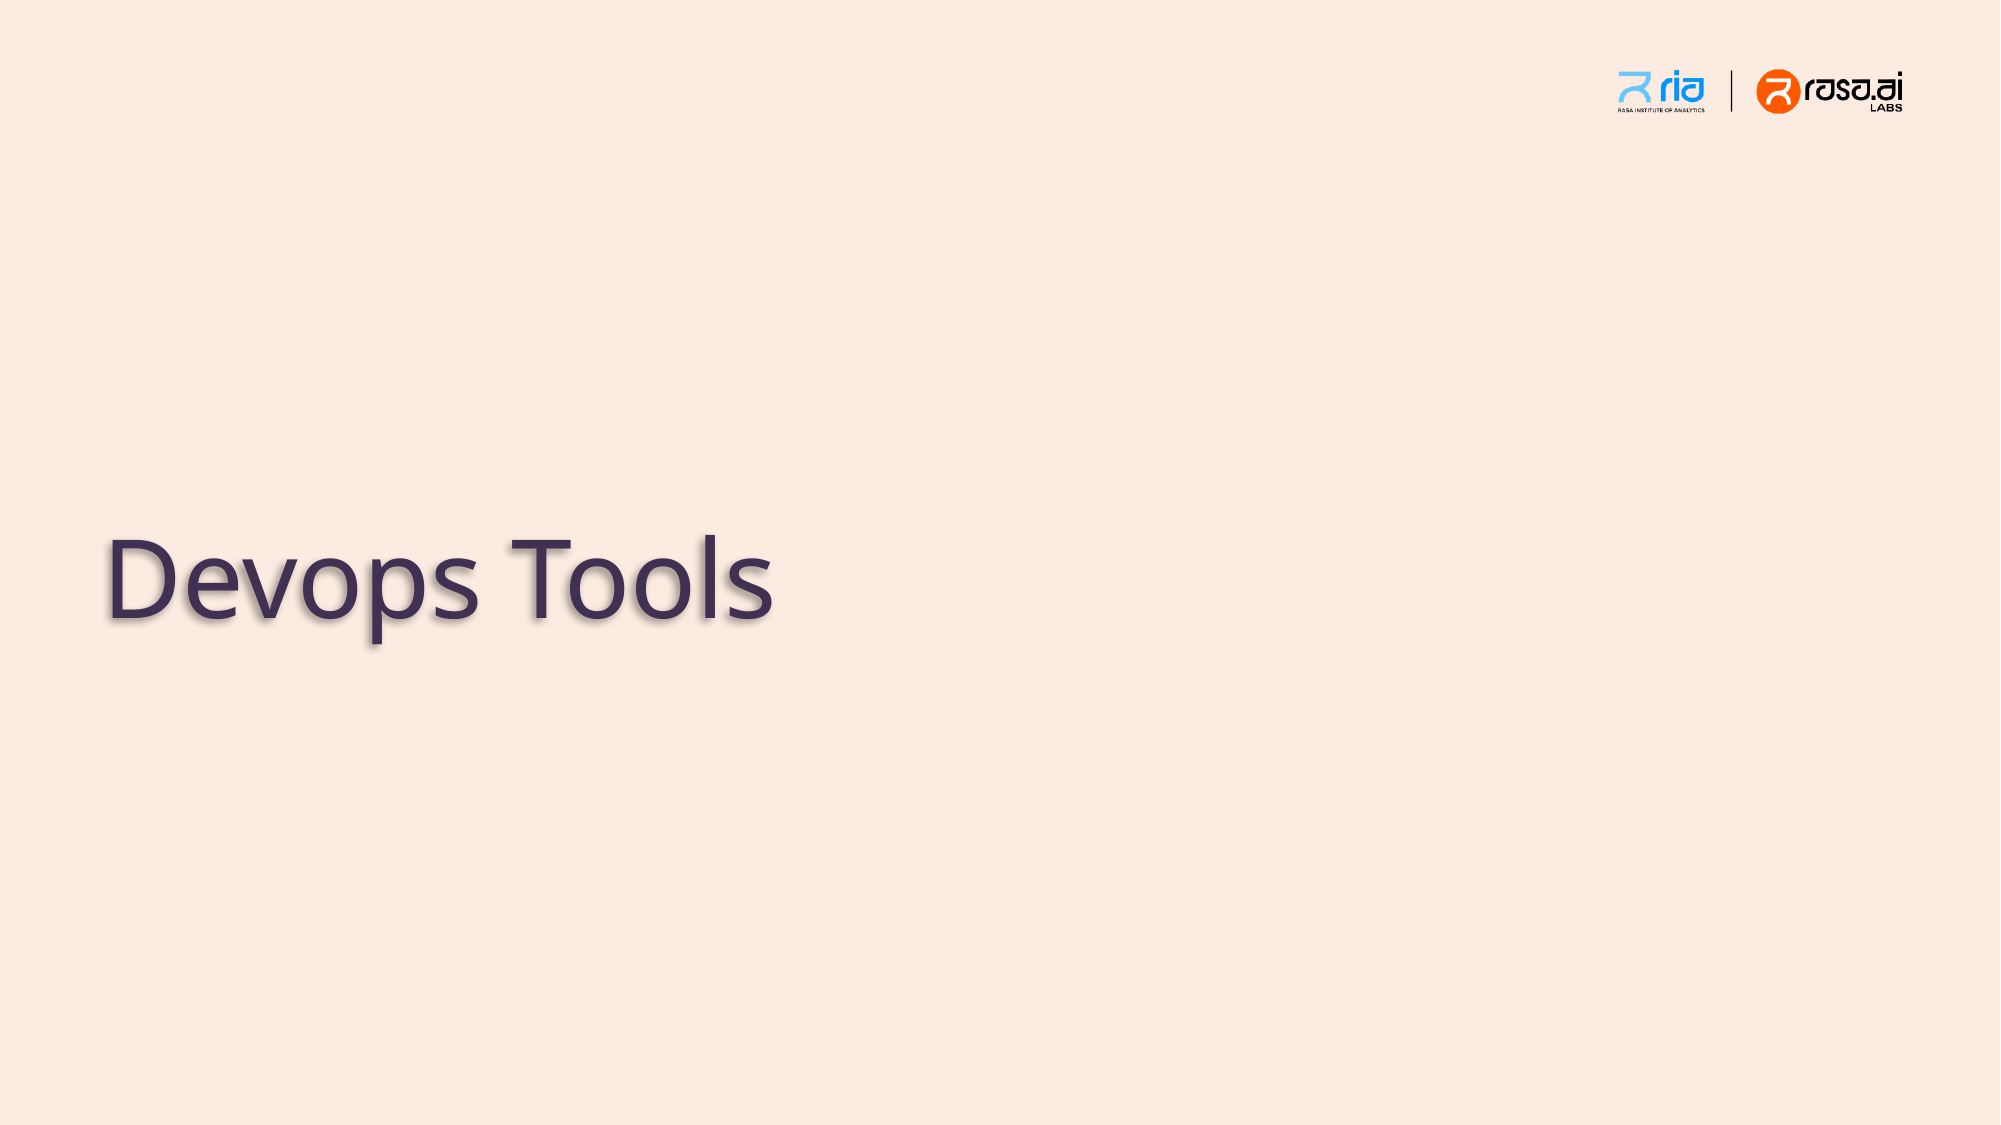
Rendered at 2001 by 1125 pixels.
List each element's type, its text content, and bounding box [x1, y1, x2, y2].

text_box Devops Tools [100, 506, 925, 641]
picture [1616, 67, 1902, 114]
